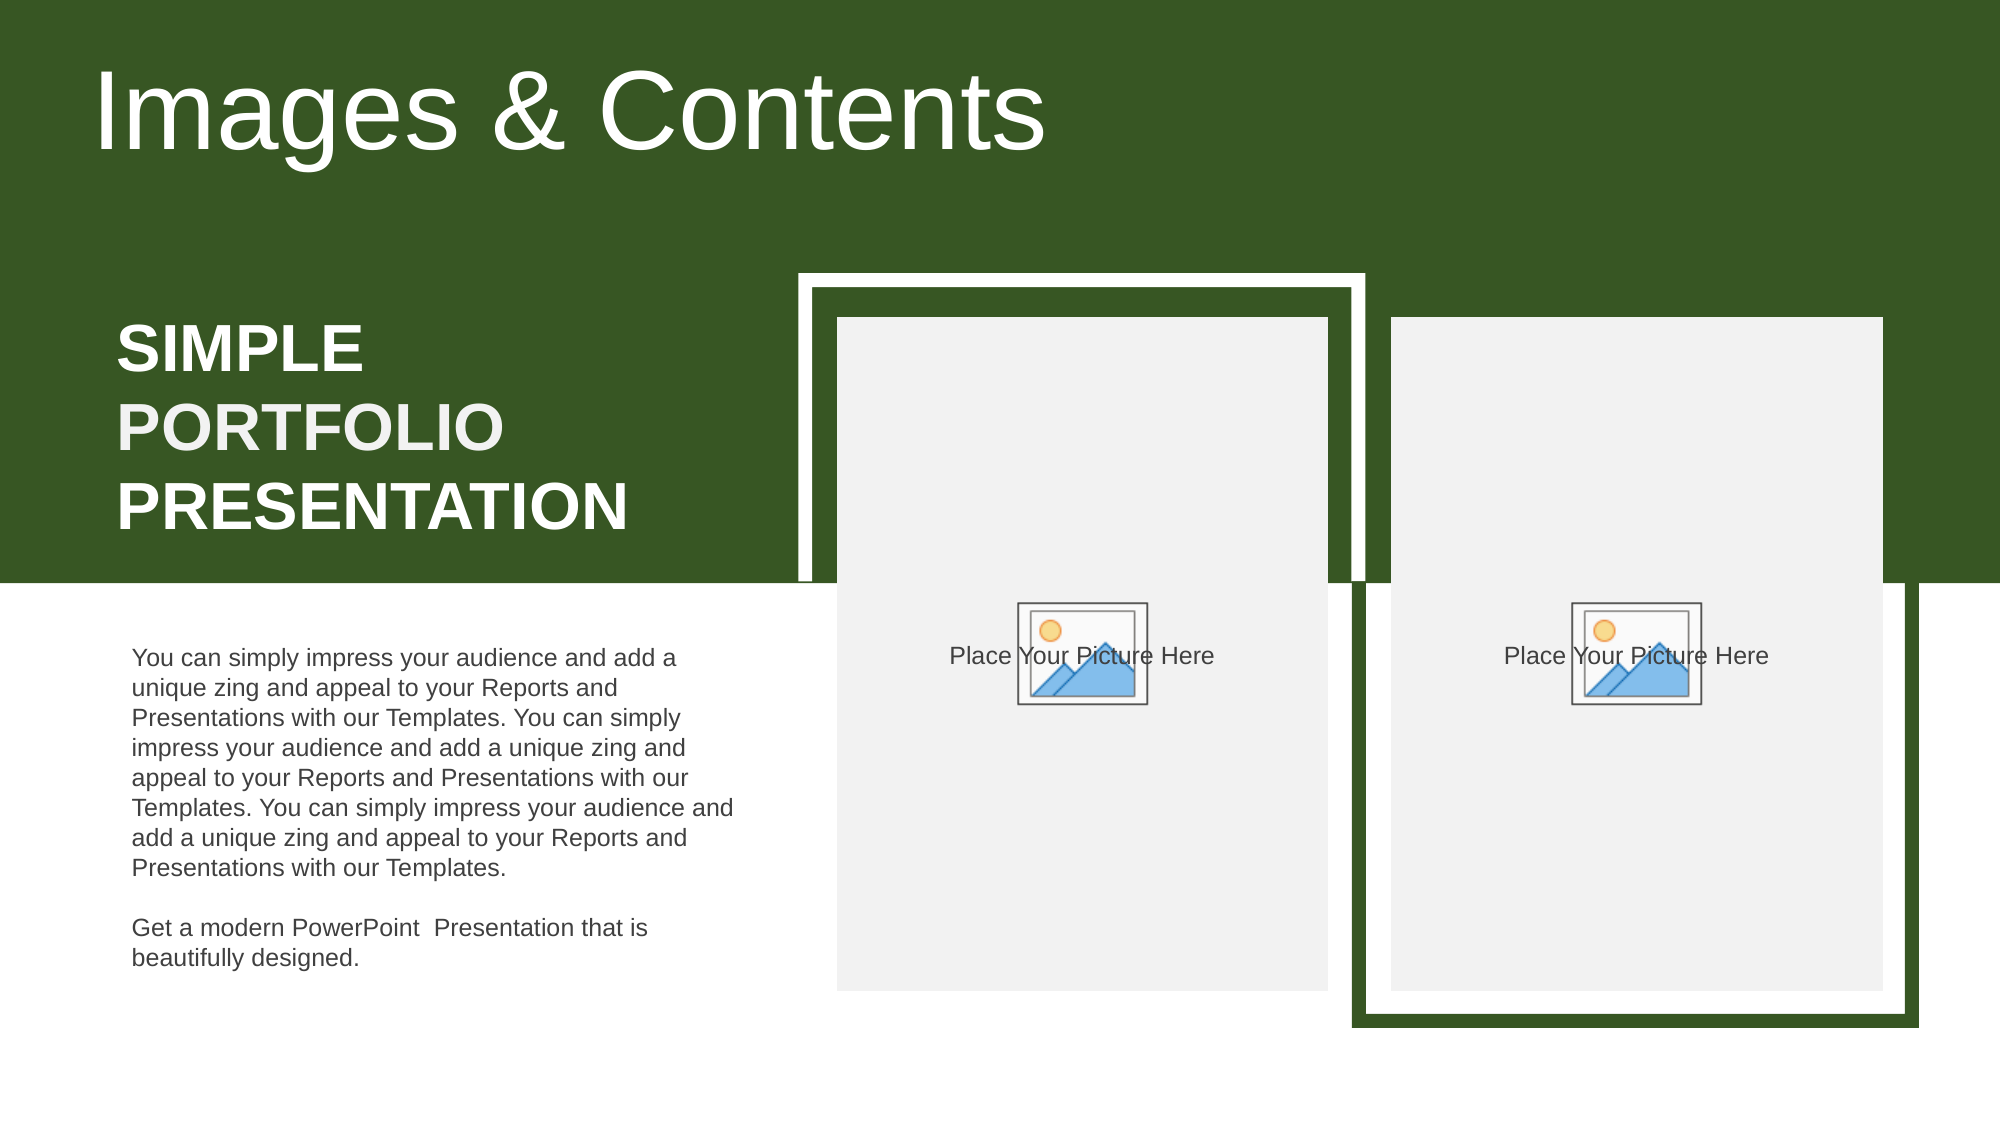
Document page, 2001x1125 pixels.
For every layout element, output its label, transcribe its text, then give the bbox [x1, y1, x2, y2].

text_box [1351, 580, 1920, 1029]
text_box PORTFOLIO [116, 385, 542, 463]
text_box [797, 272, 1366, 582]
picture [836, 317, 1329, 992]
text_box SIMPLE [116, 306, 408, 384]
text_box You can simply impress your audience and add a unique zing and appeal to your Reports and Presentations with our Templates. You can simply impress your audience and add a unique zing and appeal to your Reports and Presentations with our Templates. You can simply impress your audience and add a unique zing and appeal to your Reports and Presentations with our Templates. Get a modern PowerPoint Presentation that is beautifully designed. [116, 634, 755, 979]
list Images & Contents [76, 53, 1724, 173]
text_box PRESENTATION [116, 464, 649, 542]
picture [1391, 317, 1883, 992]
